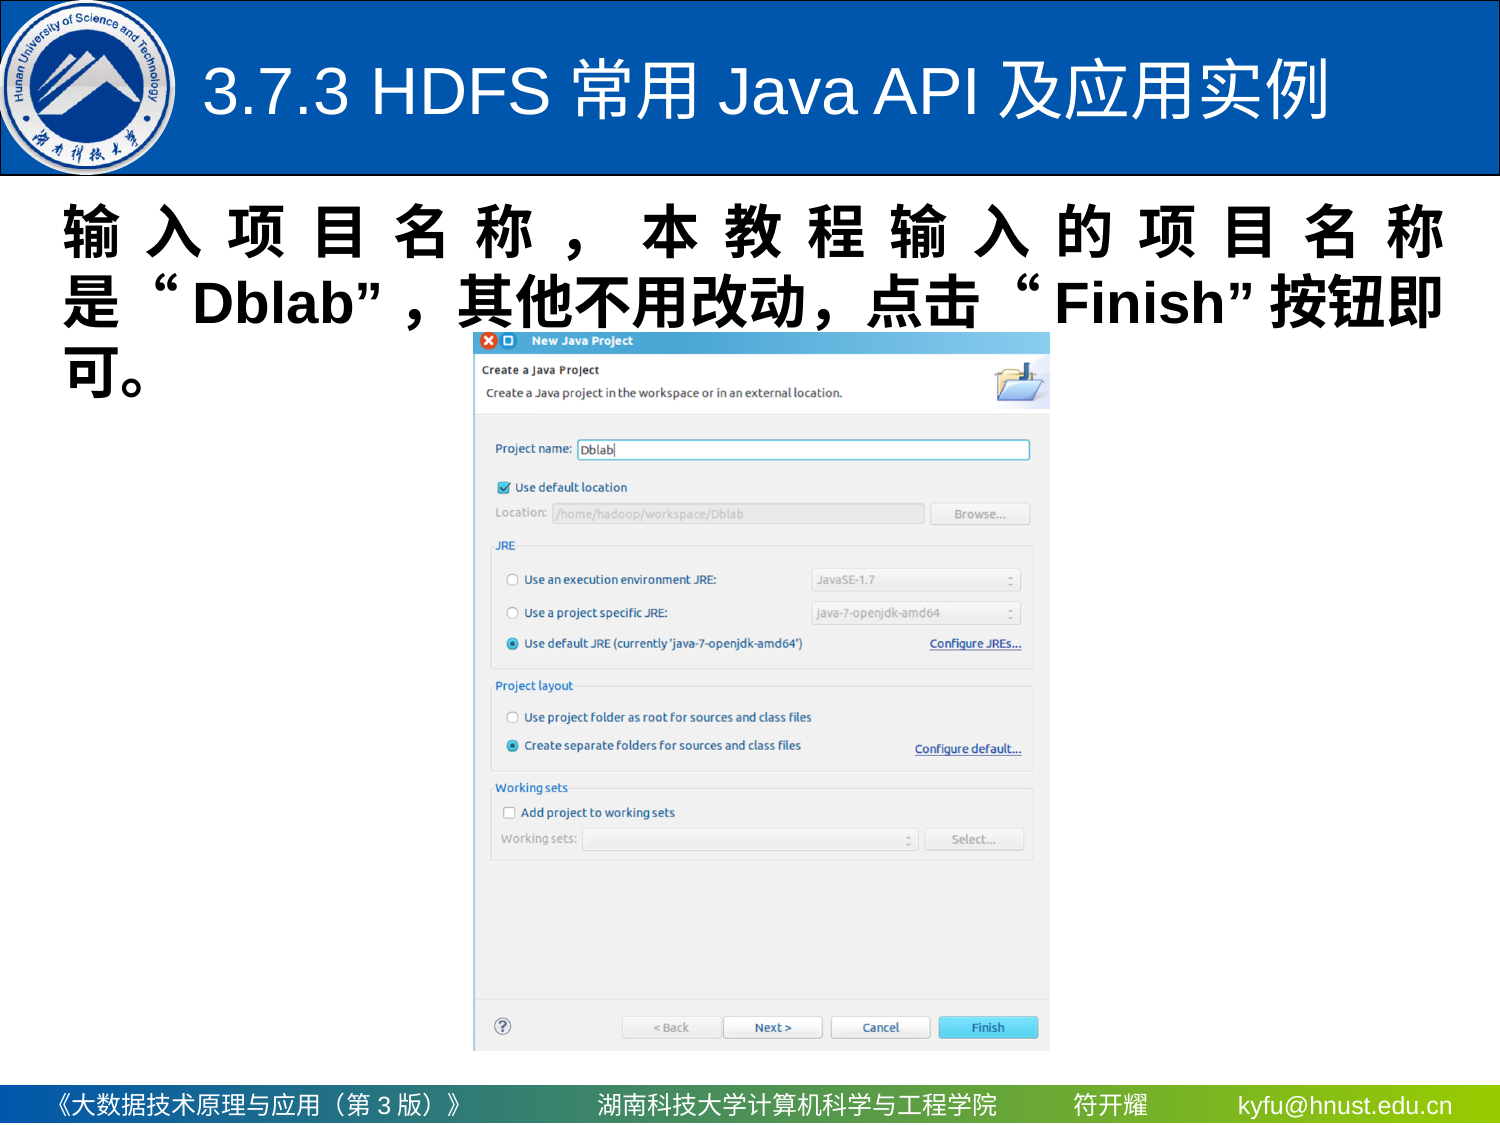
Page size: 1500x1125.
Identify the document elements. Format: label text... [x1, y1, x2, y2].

picture [473, 332, 1051, 1052]
text_box 输入项目名称，本教程输入的项目名称是“Dblab”，其他不用改动，点击“Finish”按钮即可。 [47, 187, 1460, 413]
picture [0, 0, 176, 175]
title 3.7.3 HDFS常用Java API及应用实例 [187, 12, 1500, 163]
